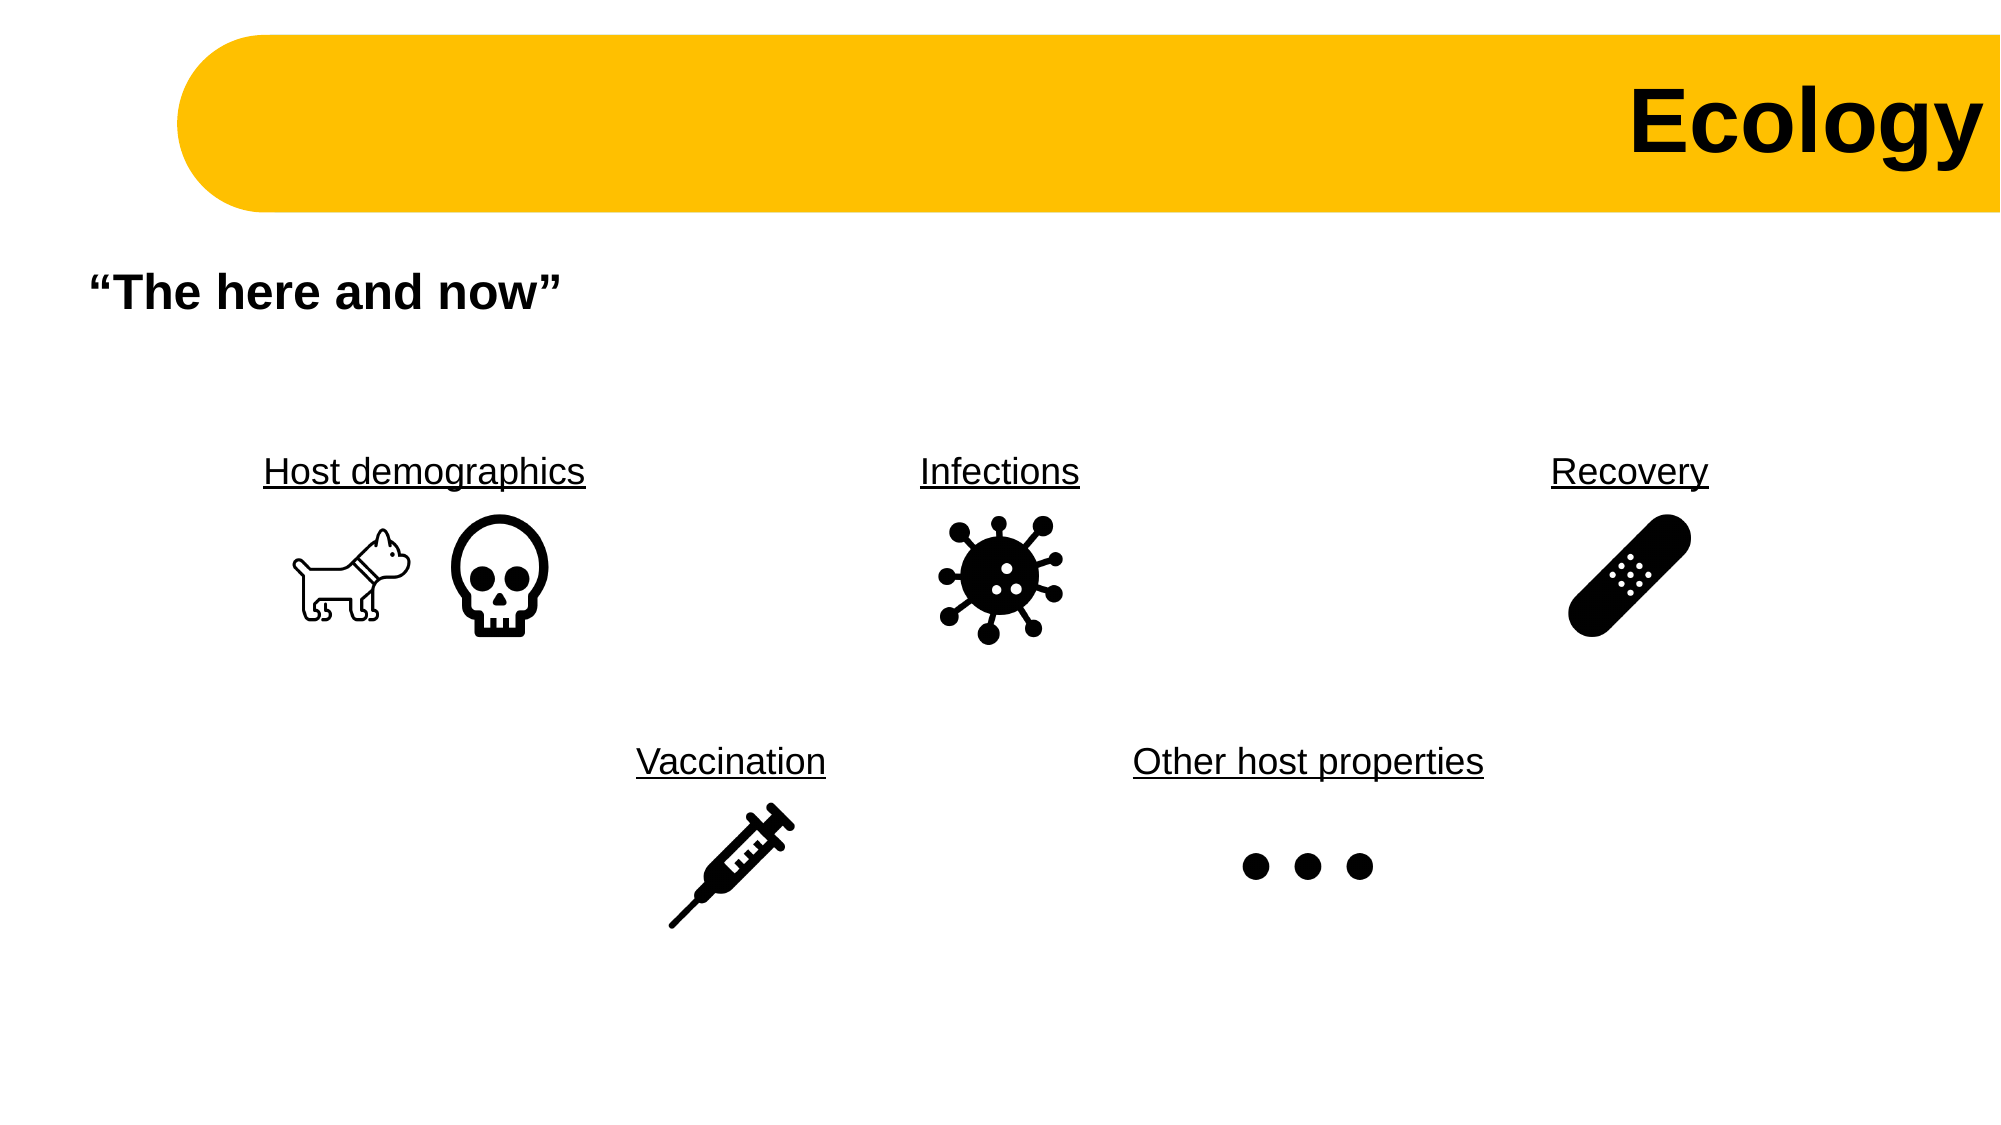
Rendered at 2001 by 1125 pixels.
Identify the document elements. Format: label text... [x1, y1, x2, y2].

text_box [246, 439, 603, 651]
text_box [176, 41, 230, 207]
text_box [619, 729, 843, 941]
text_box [1534, 439, 1725, 651]
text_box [903, 439, 1097, 651]
text_box “The here and now” [73, 252, 578, 328]
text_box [1115, 729, 1502, 941]
text_box Ecology [230, 13, 2000, 232]
